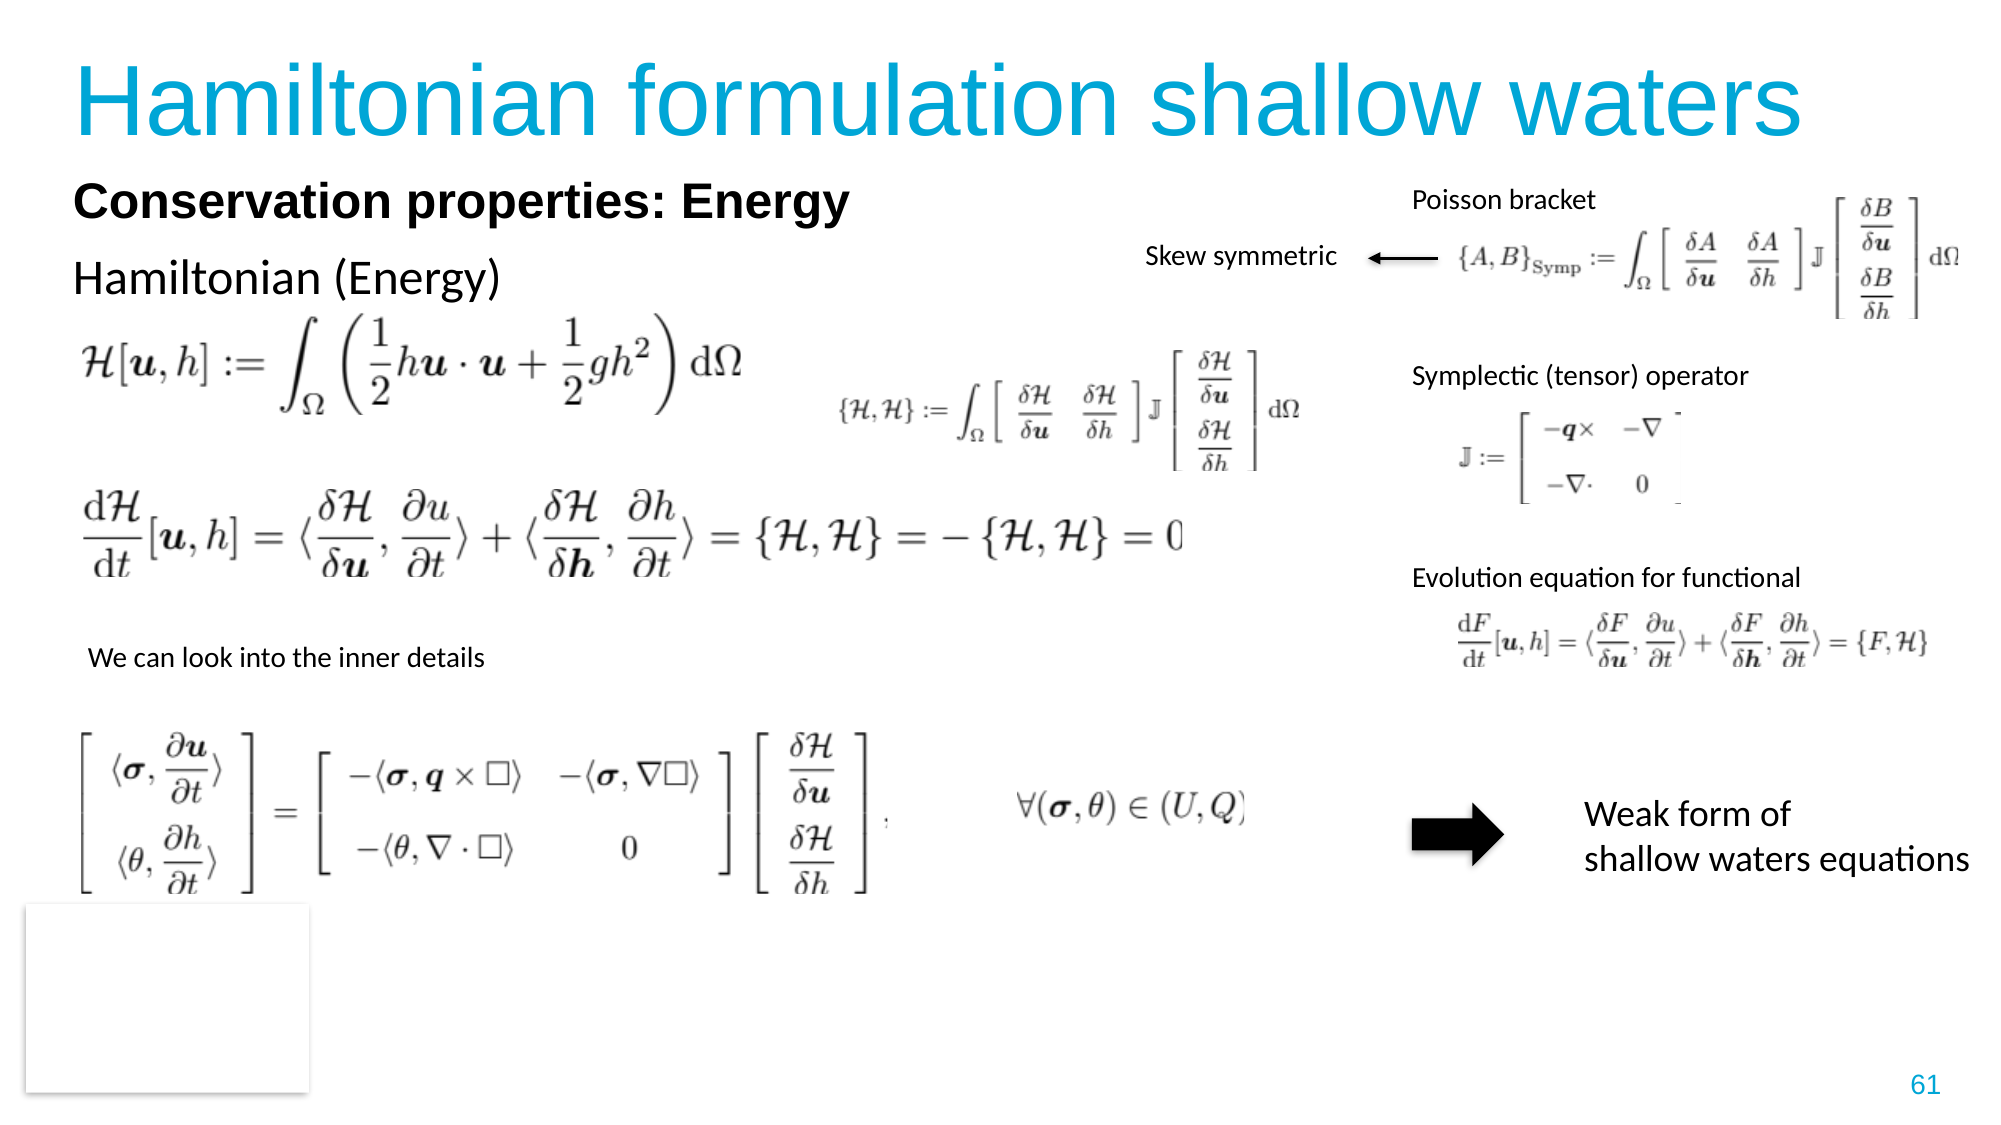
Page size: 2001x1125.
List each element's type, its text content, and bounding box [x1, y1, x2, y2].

text_box We can look into the inner details [73, 630, 687, 681]
text_box Poisson bracket [1397, 172, 2000, 223]
text_box Conservation properties: Energy [58, 161, 2000, 237]
text_box Symplectic (tensor) operator [1397, 348, 1797, 399]
text_box Skew symmetric [1130, 229, 1368, 279]
text_box Hamiltonian (Energy) [58, 237, 580, 313]
text_box [1411, 801, 1505, 867]
text_box Weak form of shallow waters equations [1569, 781, 2000, 886]
picture [81, 488, 1183, 577]
picture [1457, 411, 1682, 504]
picture [1457, 612, 1927, 667]
title Hamiltonian formulation shallow waters [58, 17, 1939, 161]
picture [80, 730, 888, 894]
picture [81, 312, 741, 416]
text_box Evolution equation for functional [1397, 551, 1900, 602]
picture [1016, 789, 1245, 826]
picture [1457, 197, 1959, 319]
picture [838, 349, 1300, 472]
